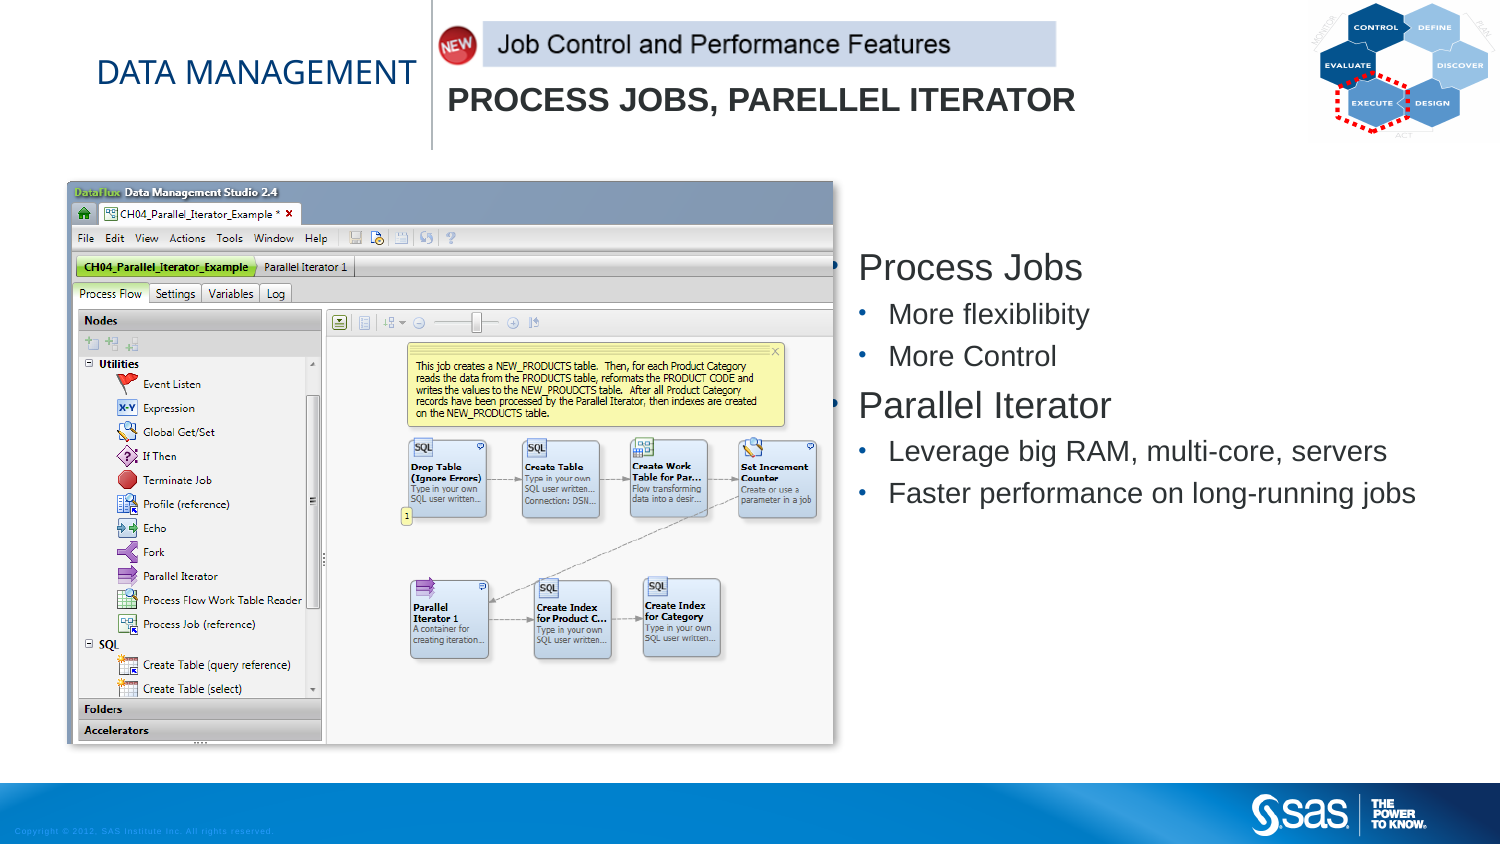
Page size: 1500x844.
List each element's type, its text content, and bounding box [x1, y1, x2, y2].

picture [0, 783, 1500, 844]
picture [436, 20, 1061, 70]
picture [1307, 0, 1500, 144]
picture [66, 181, 833, 744]
title Data Management [19, 43, 433, 99]
list PROCESS JOBS, PARELLEL ITERATOR [432, 69, 1304, 126]
list Process Jobs More flexiblibity More Control Parallel Iterator Leverage big RAM, multi-core, servers Faster performance on long-running jobs [783, 330, 1474, 790]
